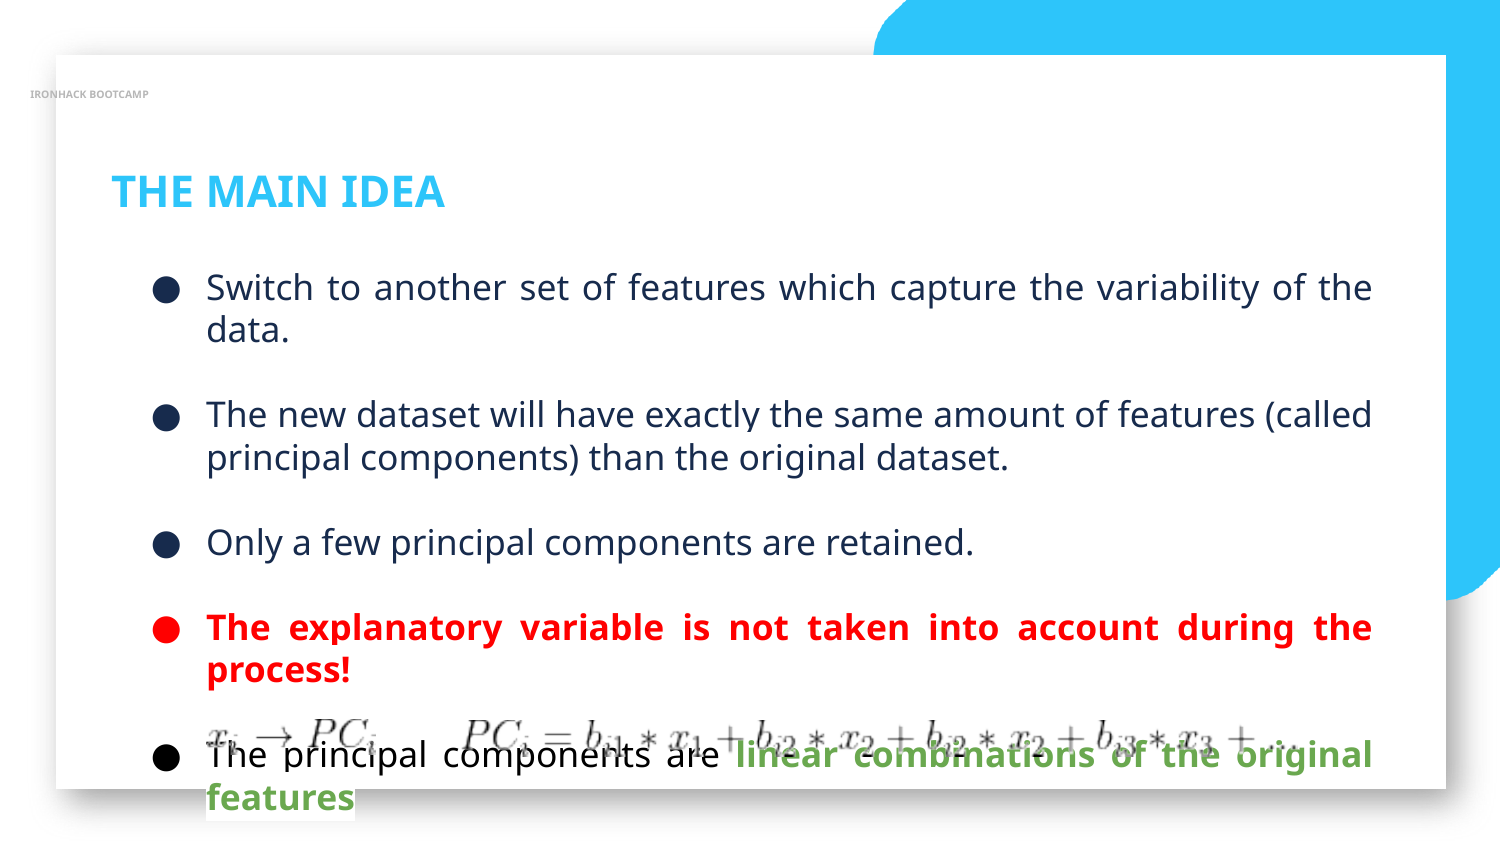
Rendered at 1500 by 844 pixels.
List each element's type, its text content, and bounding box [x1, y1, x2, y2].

picture [0, 0, 1500, 844]
text_box IRONHACK BOOTCAMP [15, 71, 354, 108]
text_box Switch to another set of features which capture the variability of the data. The new dataset will have exactly the same amount of features (called principal components) than the original dataset. Only a few principal components are retained. The explanatory variable is not taken into account during the process! The principal components are linear combinations of the original features [115, 249, 1389, 733]
text_box THE MAIN IDEA [96, 149, 1417, 266]
